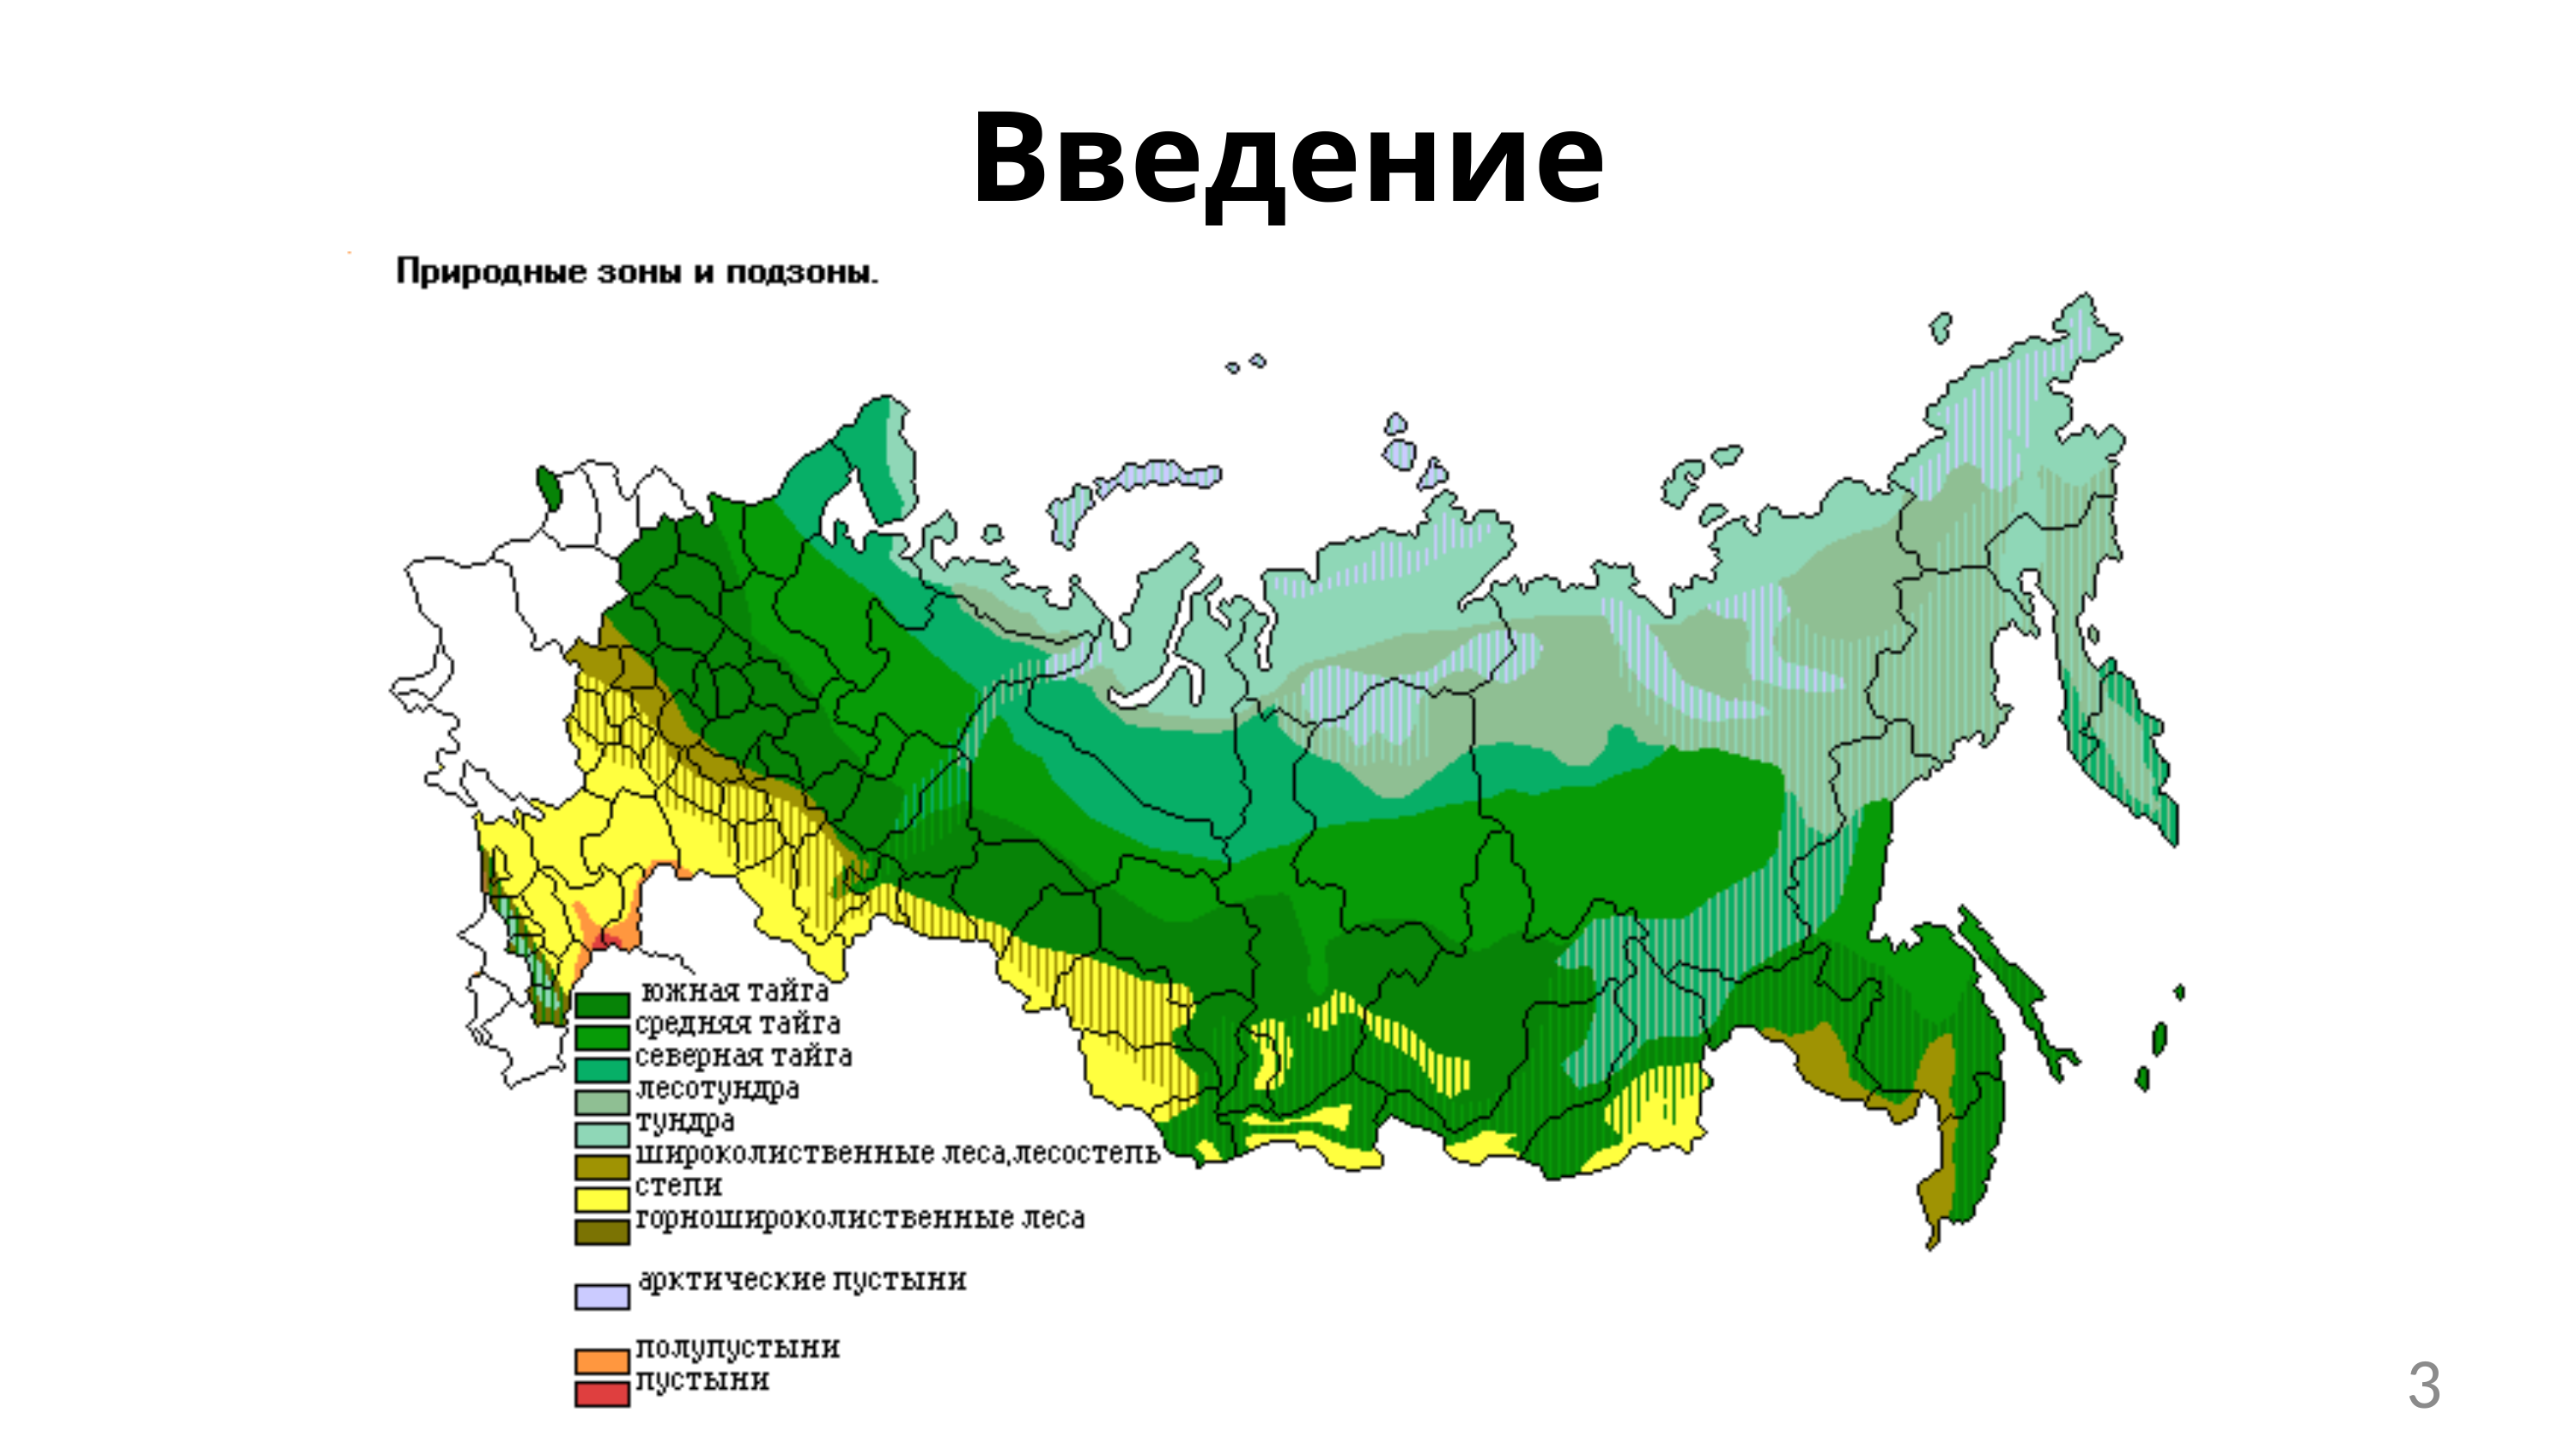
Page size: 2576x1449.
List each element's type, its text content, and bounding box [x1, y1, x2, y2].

slide_number 3 [2274, 1353, 2575, 1405]
picture [345, 252, 2231, 1430]
text_box Введение [0, 51, 2576, 227]
